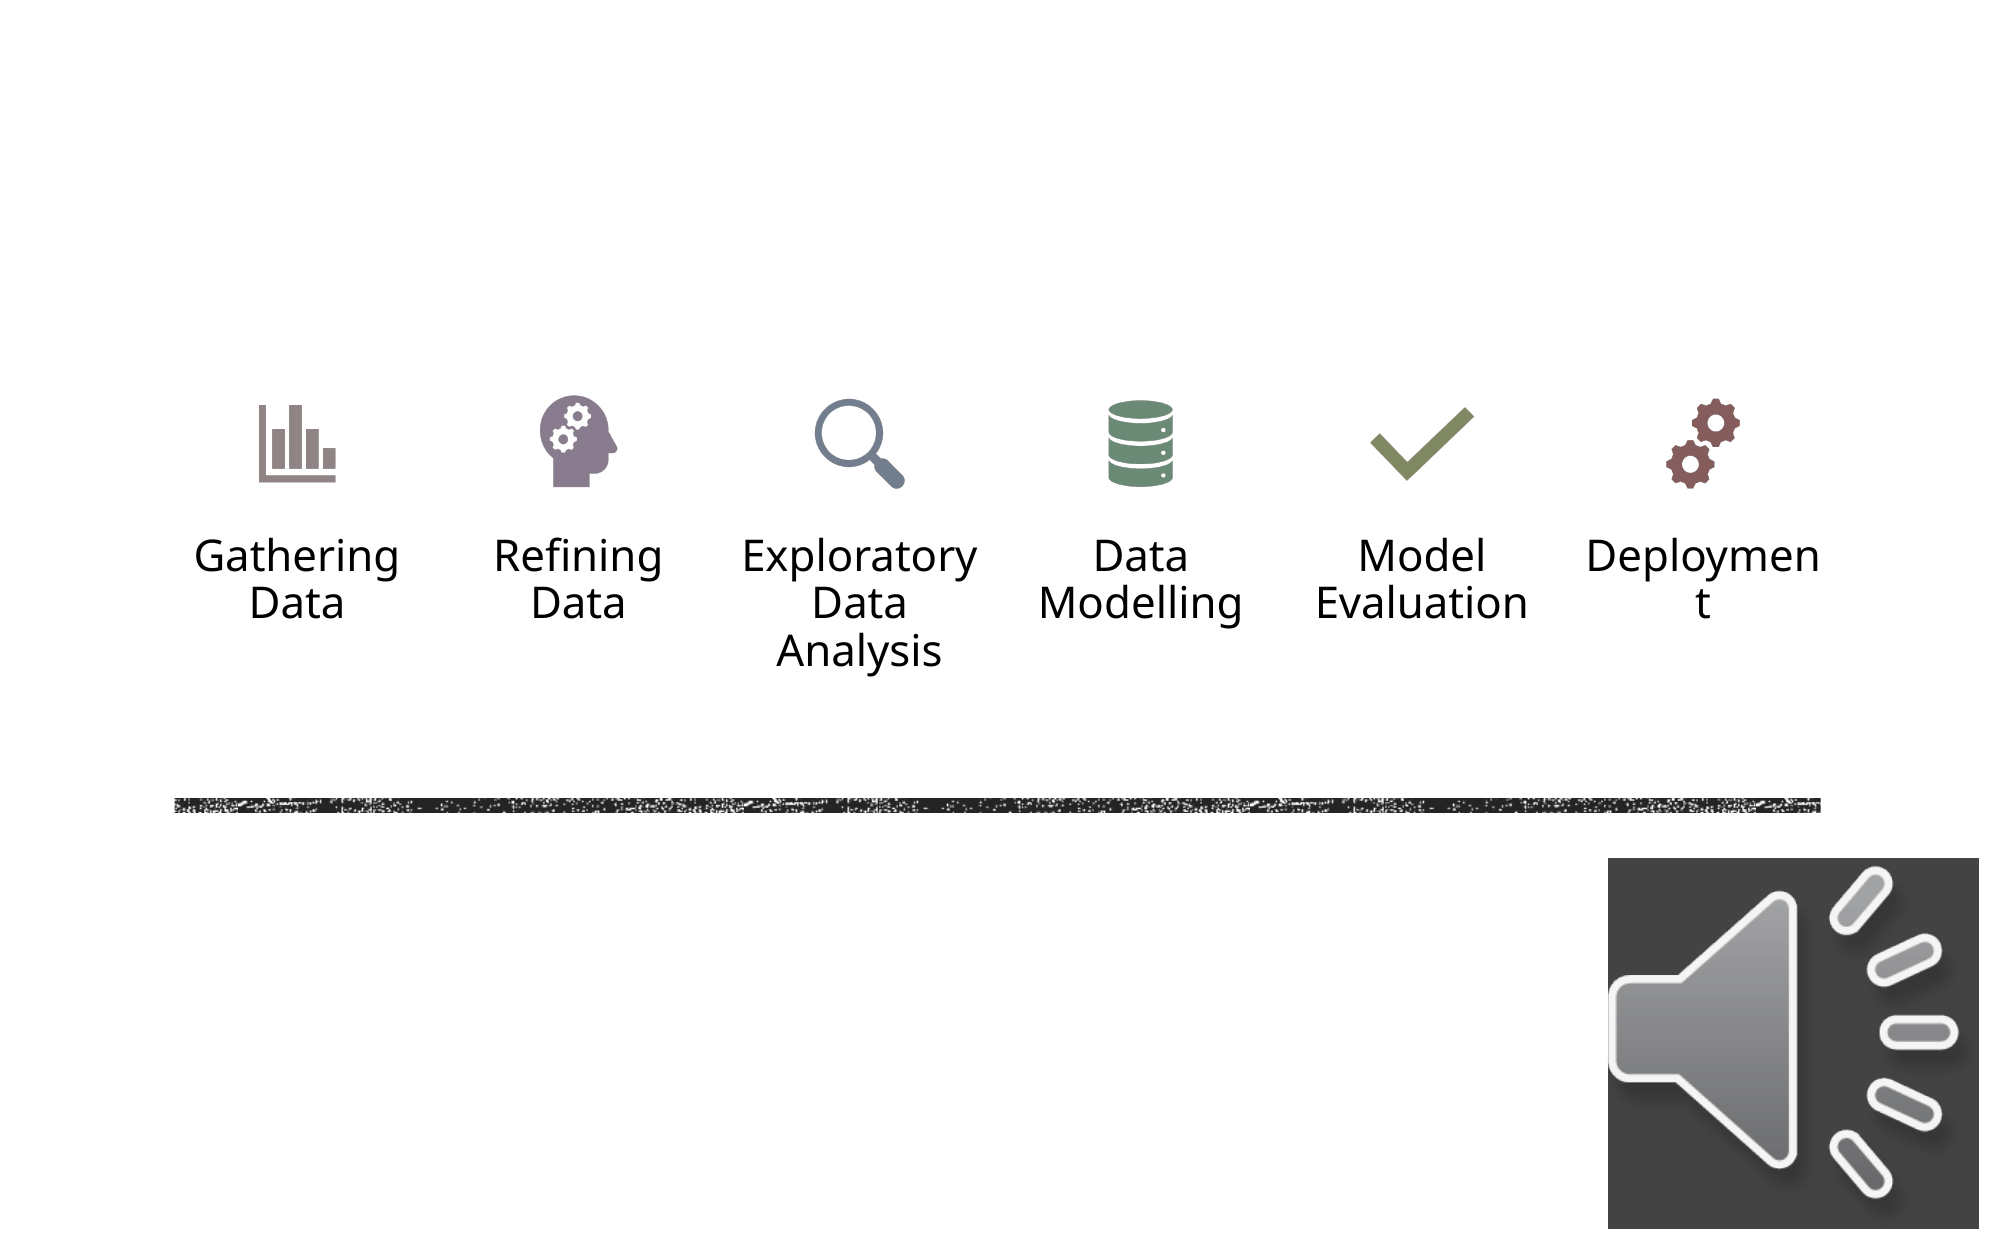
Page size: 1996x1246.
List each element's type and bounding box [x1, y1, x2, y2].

picture [1607, 857, 1980, 1230]
text_box [178, 208, 1822, 811]
